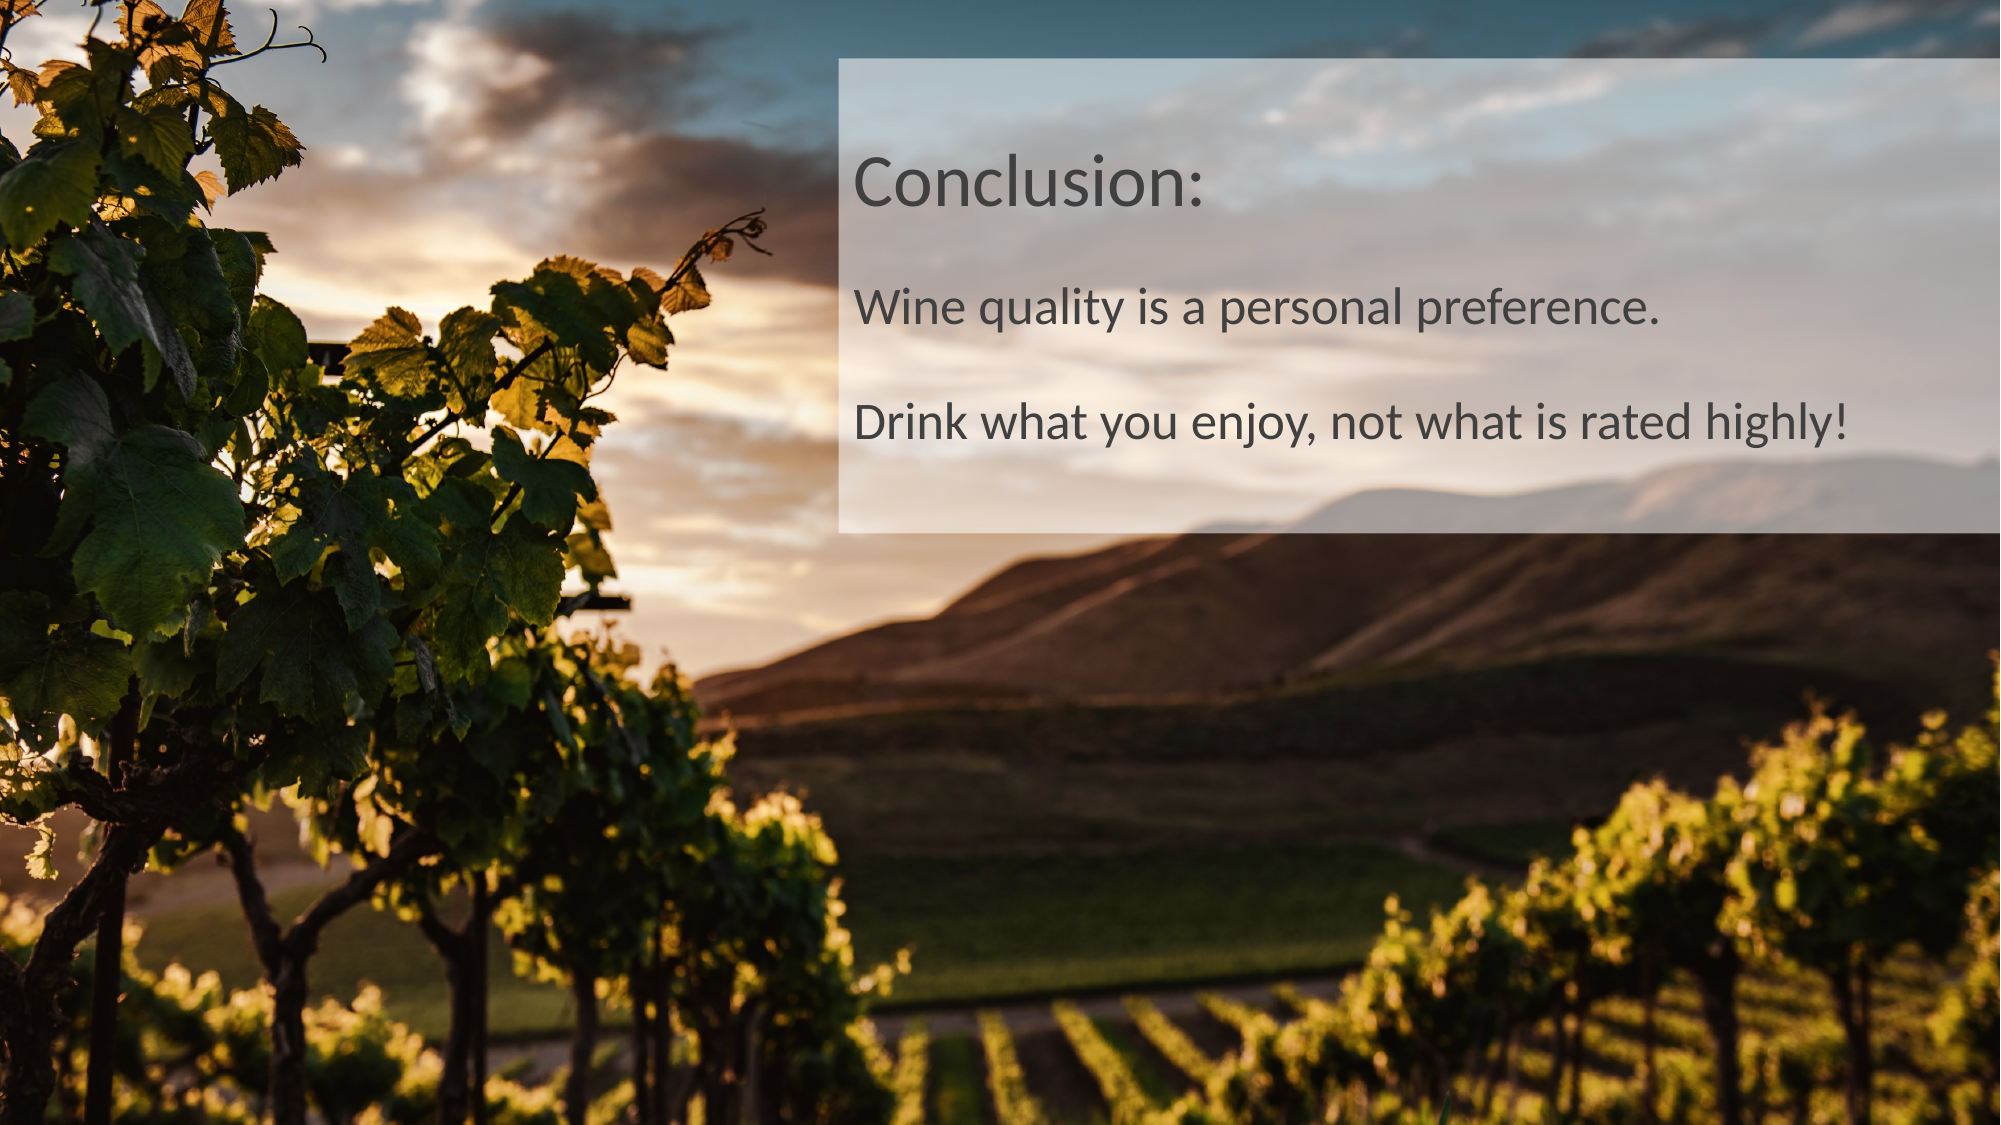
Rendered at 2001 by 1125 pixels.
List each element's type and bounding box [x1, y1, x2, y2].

list [0, 0, 2000, 1125]
